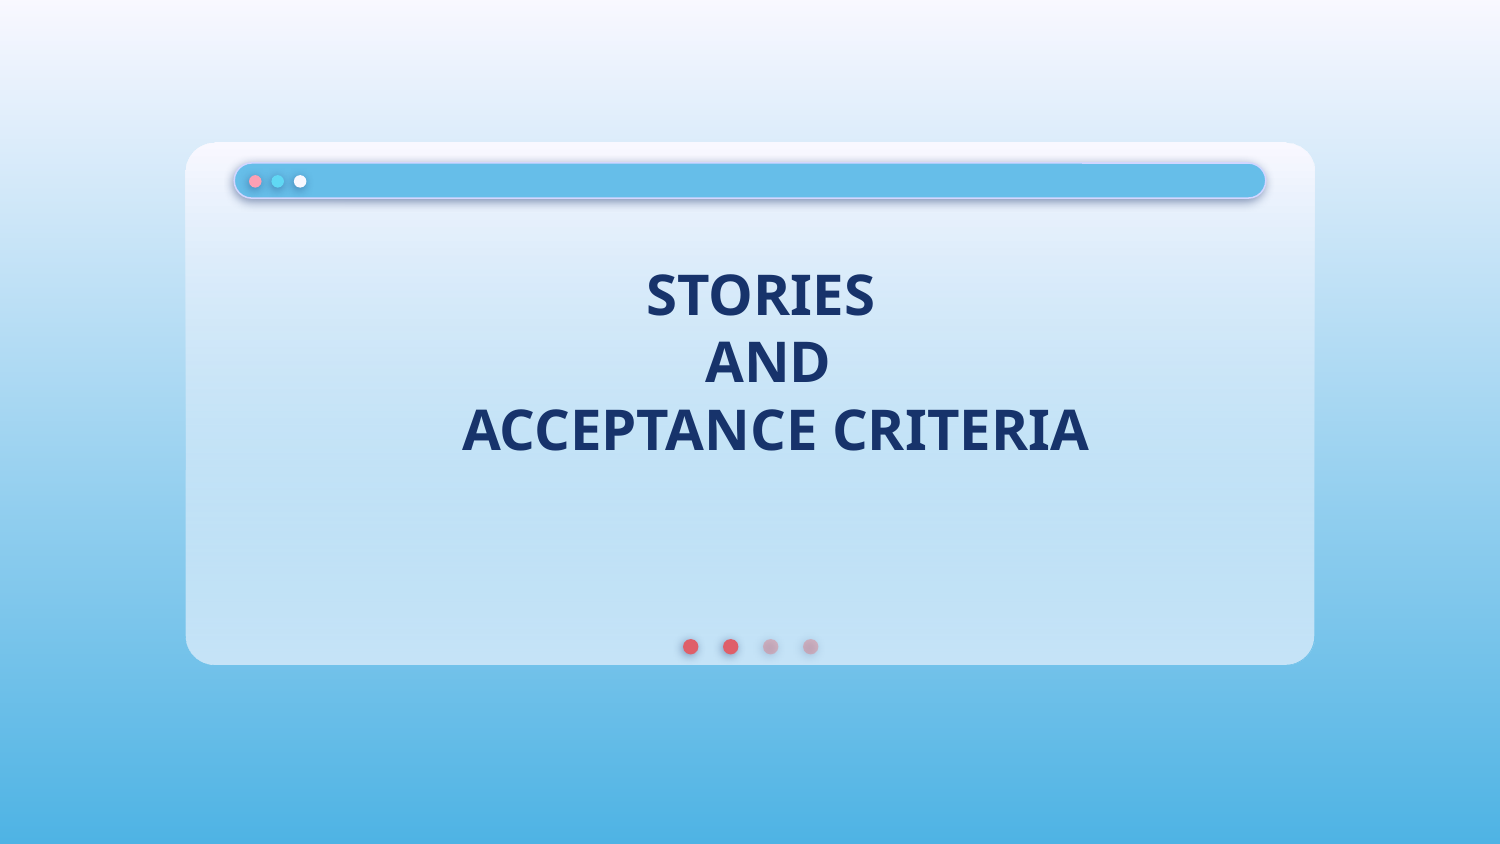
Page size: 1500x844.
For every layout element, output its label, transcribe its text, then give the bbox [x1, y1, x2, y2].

title STORIES AND ACCEPTANCE CRITERIA [356, 287, 1180, 573]
